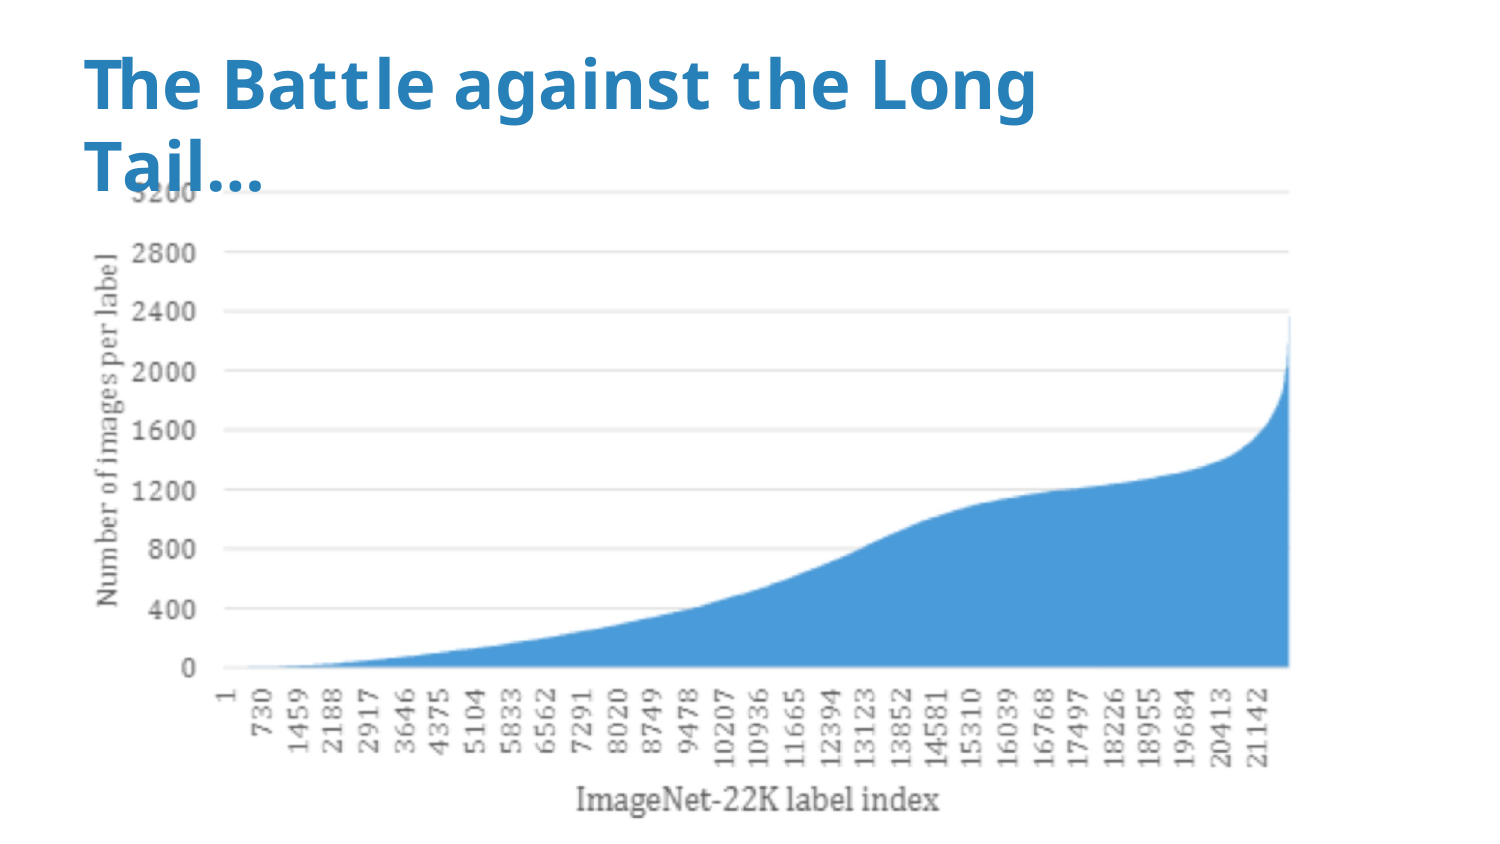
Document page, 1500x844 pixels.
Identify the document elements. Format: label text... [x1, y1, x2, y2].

picture [91, 181, 1293, 820]
title The Battle against the Long Tail… [81, 38, 1188, 206]
